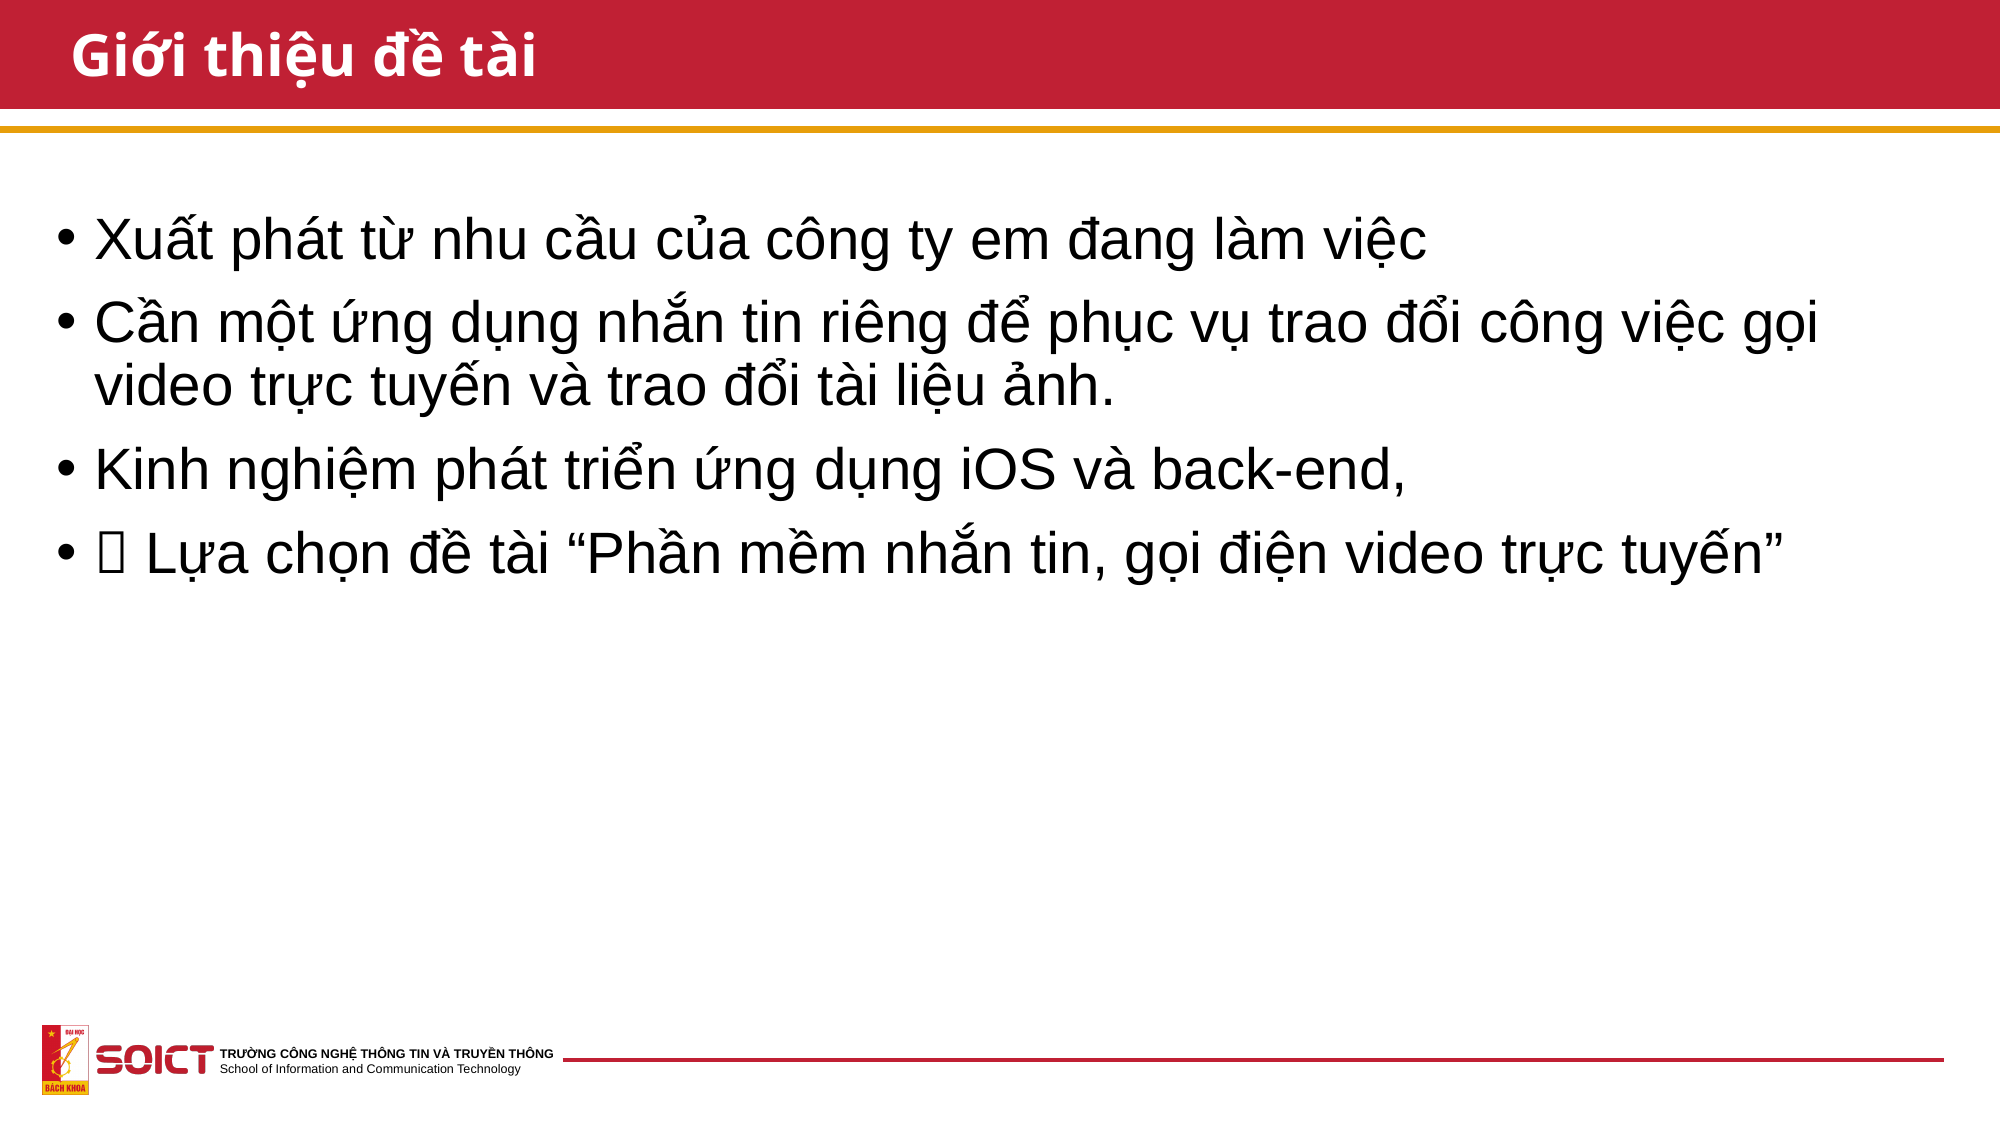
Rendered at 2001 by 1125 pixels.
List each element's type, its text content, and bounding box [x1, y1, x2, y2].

title Giới thiệu đề tài [55, 18, 1945, 90]
picture [42, 1025, 214, 1095]
list Xuất phát từ nhu cầu của công ty em đang làm việc Cần một ứng dụng nhắn tin riêng để phục vụ trao đổi công việc gọi video trực tuyến và trao đổi tài liệu ảnh. Kinh nghiệm phát triển ứng dụng iOS và back-end,  Lựa chọn đề tài “Phần mềm nhắn tin, gọi điện video trực tuyến” [41, 201, 1931, 880]
